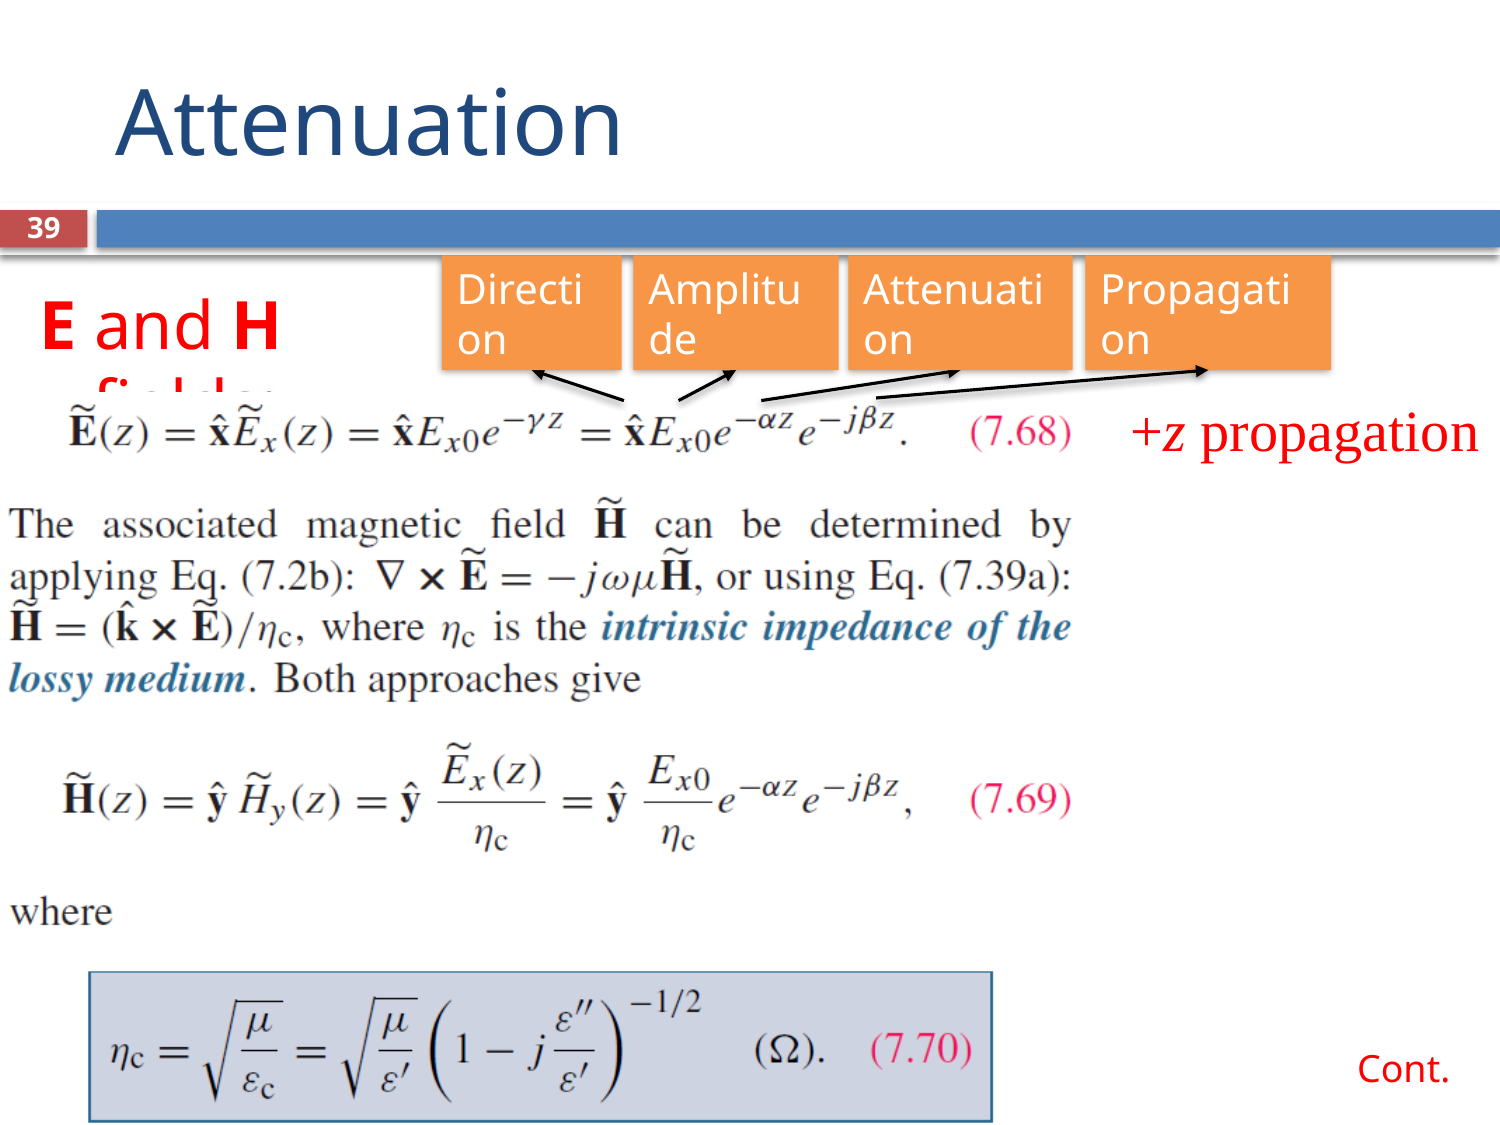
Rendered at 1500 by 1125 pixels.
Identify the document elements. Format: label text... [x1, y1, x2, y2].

list E and H fields: [24, 275, 439, 376]
text_box Amplitude [633, 255, 839, 371]
text_box Attenuation [848, 255, 1073, 319]
slide_number 39 [0, 208, 88, 249]
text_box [678, 320, 737, 401]
text_box Direction [441, 255, 622, 371]
text_box Cont. [1342, 1037, 1465, 1098]
text_box Propagation [1085, 255, 1332, 371]
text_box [875, 320, 1209, 399]
text_box +z propagation [1115, 385, 1498, 471]
picture [0, 392, 1076, 1125]
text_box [531, 320, 625, 401]
title Attenuation [100, 37, 1438, 200]
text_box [761, 320, 874, 401]
